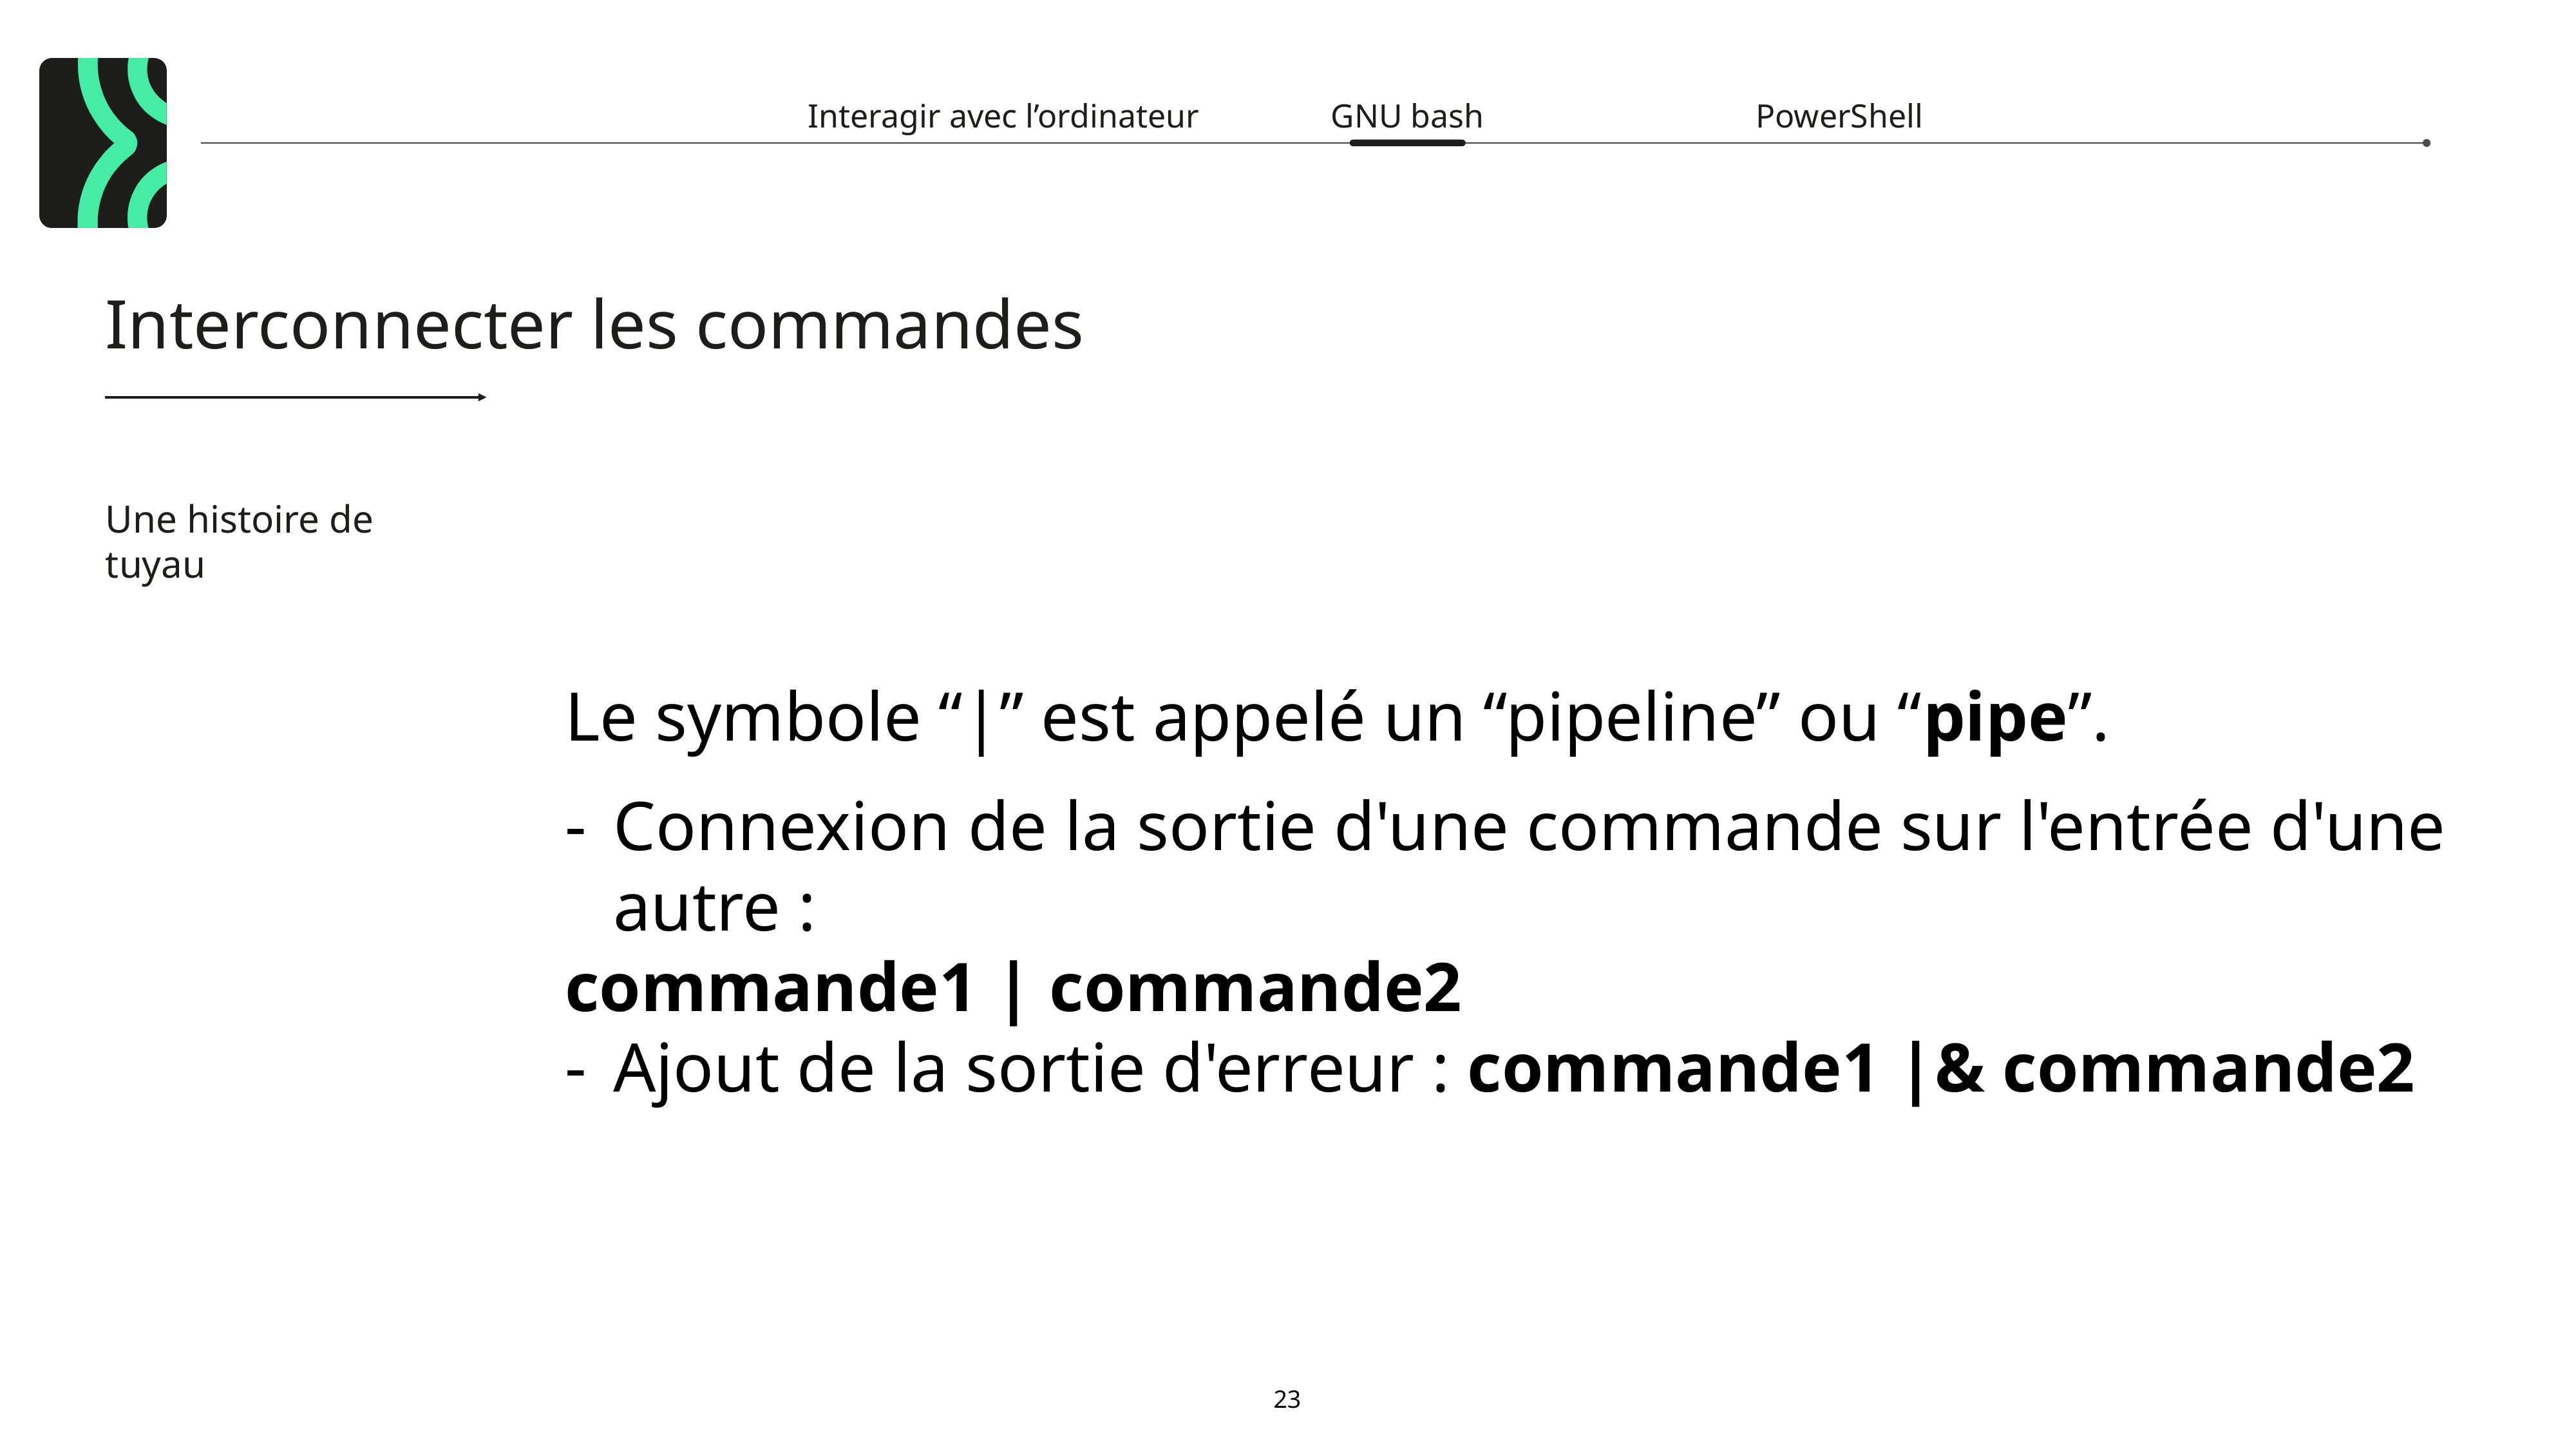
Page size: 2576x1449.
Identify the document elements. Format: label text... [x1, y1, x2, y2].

text_box Une histoire de tuyau [100, 489, 471, 591]
text_box GNU bash [1255, 90, 1611, 140]
text_box [1349, 144, 1466, 147]
text_box Interconnecter les commandes [100, 276, 1513, 368]
text_box Interagir avec l’ordinateur [752, 90, 1255, 140]
slide_number ‹#› [1267, 571, 1307, 1423]
picture [39, 58, 167, 228]
text_box Le symbole “|” est appelé un “pipeline” ou “pipe”. Connexion de la sortie d'une commande sur l'entrée d'une autre : commande1 | commande2 Ajout de la sortie d'erreur : commande1 |& commande2 [555, 439, 2552, 1341]
text_box [1349, 139, 1466, 142]
text_box PowerShell [1636, 90, 2042, 140]
